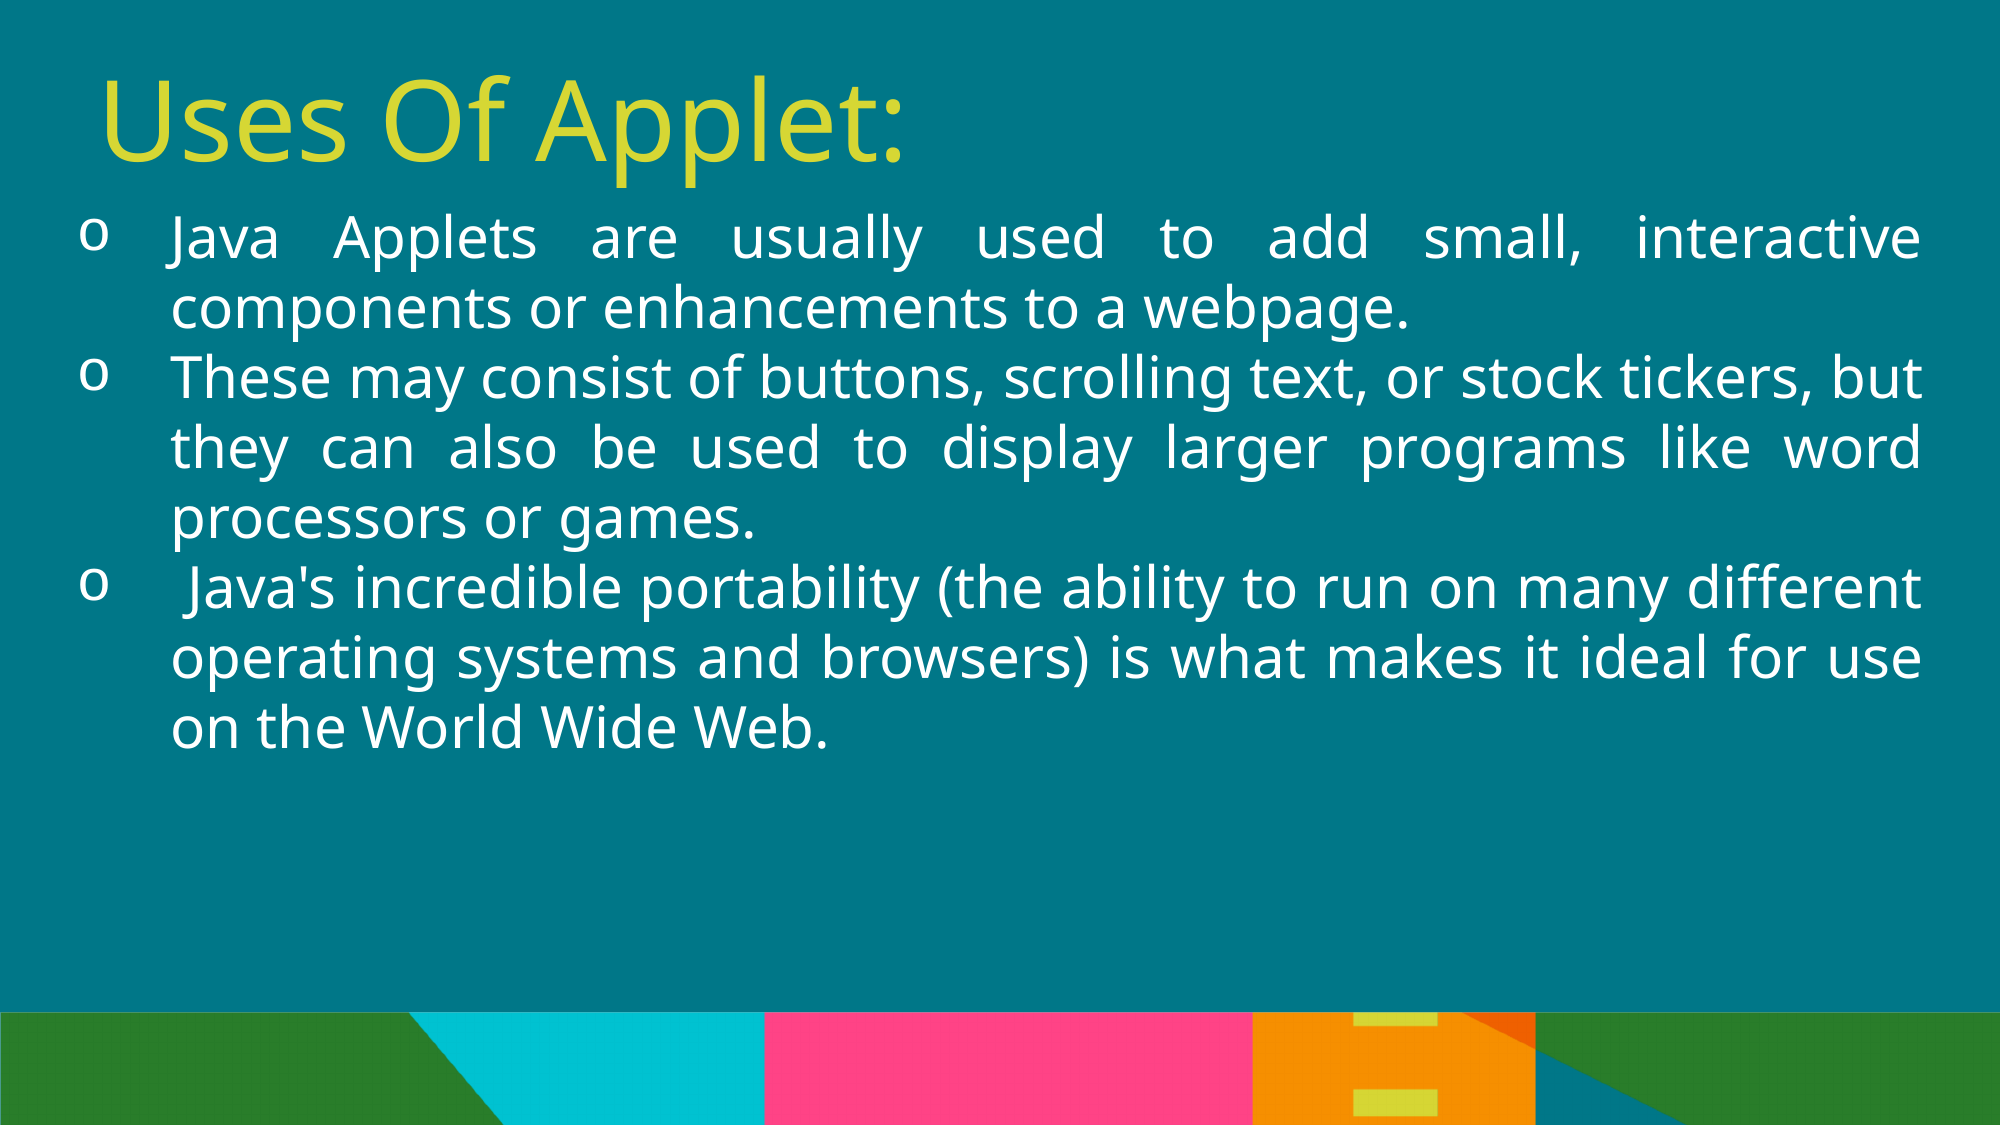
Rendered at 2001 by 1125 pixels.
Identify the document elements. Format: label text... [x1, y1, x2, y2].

text_box Uses Of Applet: [82, 41, 1903, 191]
picture [2, 1013, 2000, 1125]
text_box Java Applets are usually used to add small, interactive components or enhancements to a webpage. These may consist of buttons, scrolling text, or stock tickers, but they can also be used to display larger programs like word processors or games. Java's incredible portability (the ability to run on many different operating systems and browsers) is what makes it ideal for use on the World Wide Web. [61, 192, 1938, 868]
